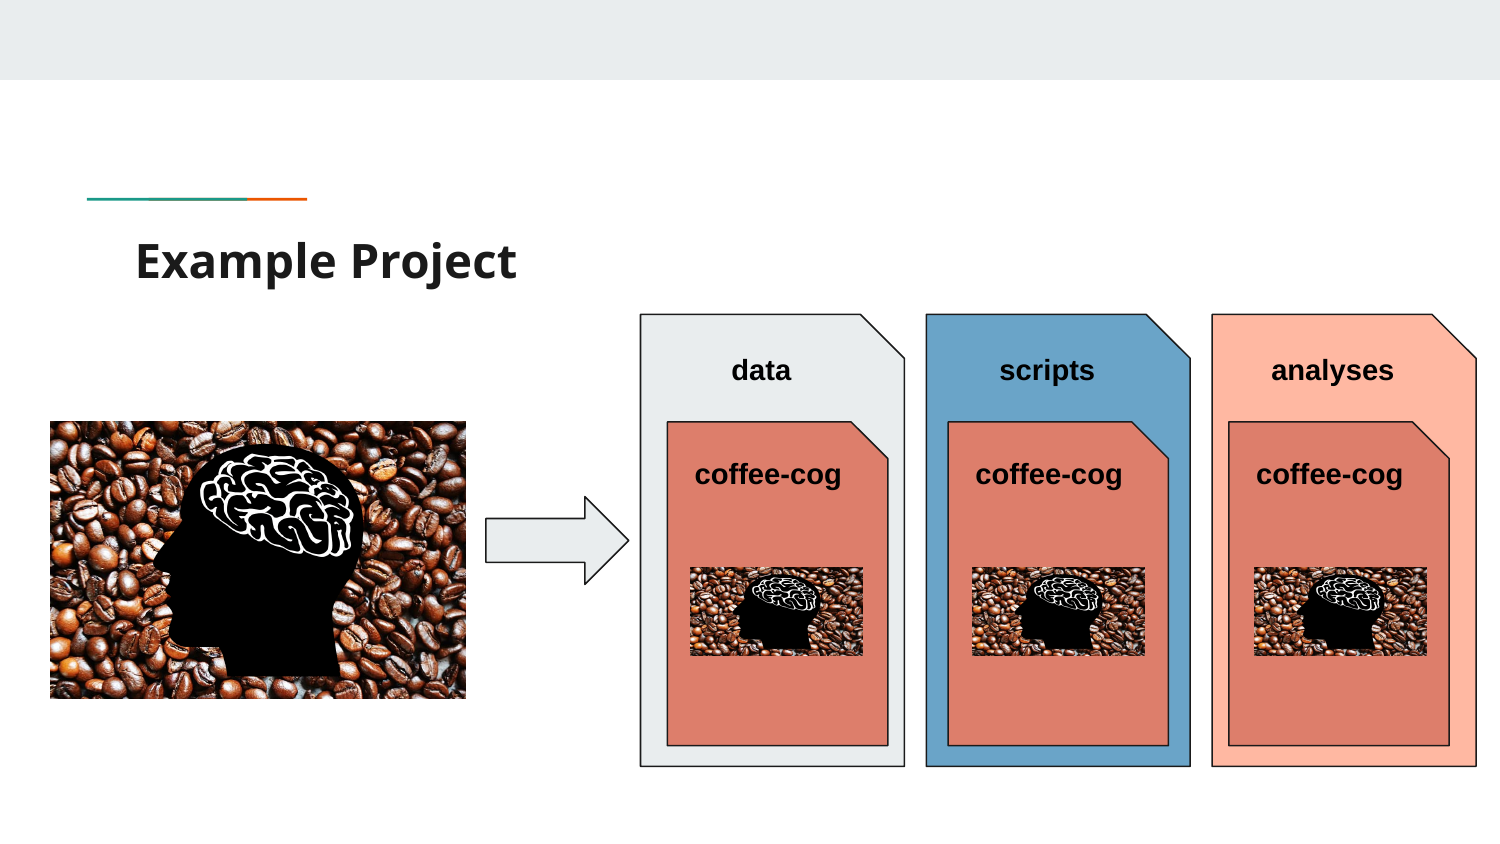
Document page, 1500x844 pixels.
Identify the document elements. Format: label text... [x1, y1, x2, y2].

text_box coffee-cog [948, 421, 1169, 746]
text_box [485, 496, 629, 585]
text_box coffee-cog [667, 421, 888, 746]
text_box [972, 567, 1145, 656]
text_box scripts [926, 314, 1191, 767]
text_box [690, 567, 863, 656]
text_box analyses [1212, 314, 1477, 767]
title Example Project [119, 216, 1381, 305]
text_box coffee-cog [1228, 421, 1450, 746]
picture [50, 421, 466, 699]
text_box data [640, 314, 905, 767]
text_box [1254, 567, 1427, 656]
